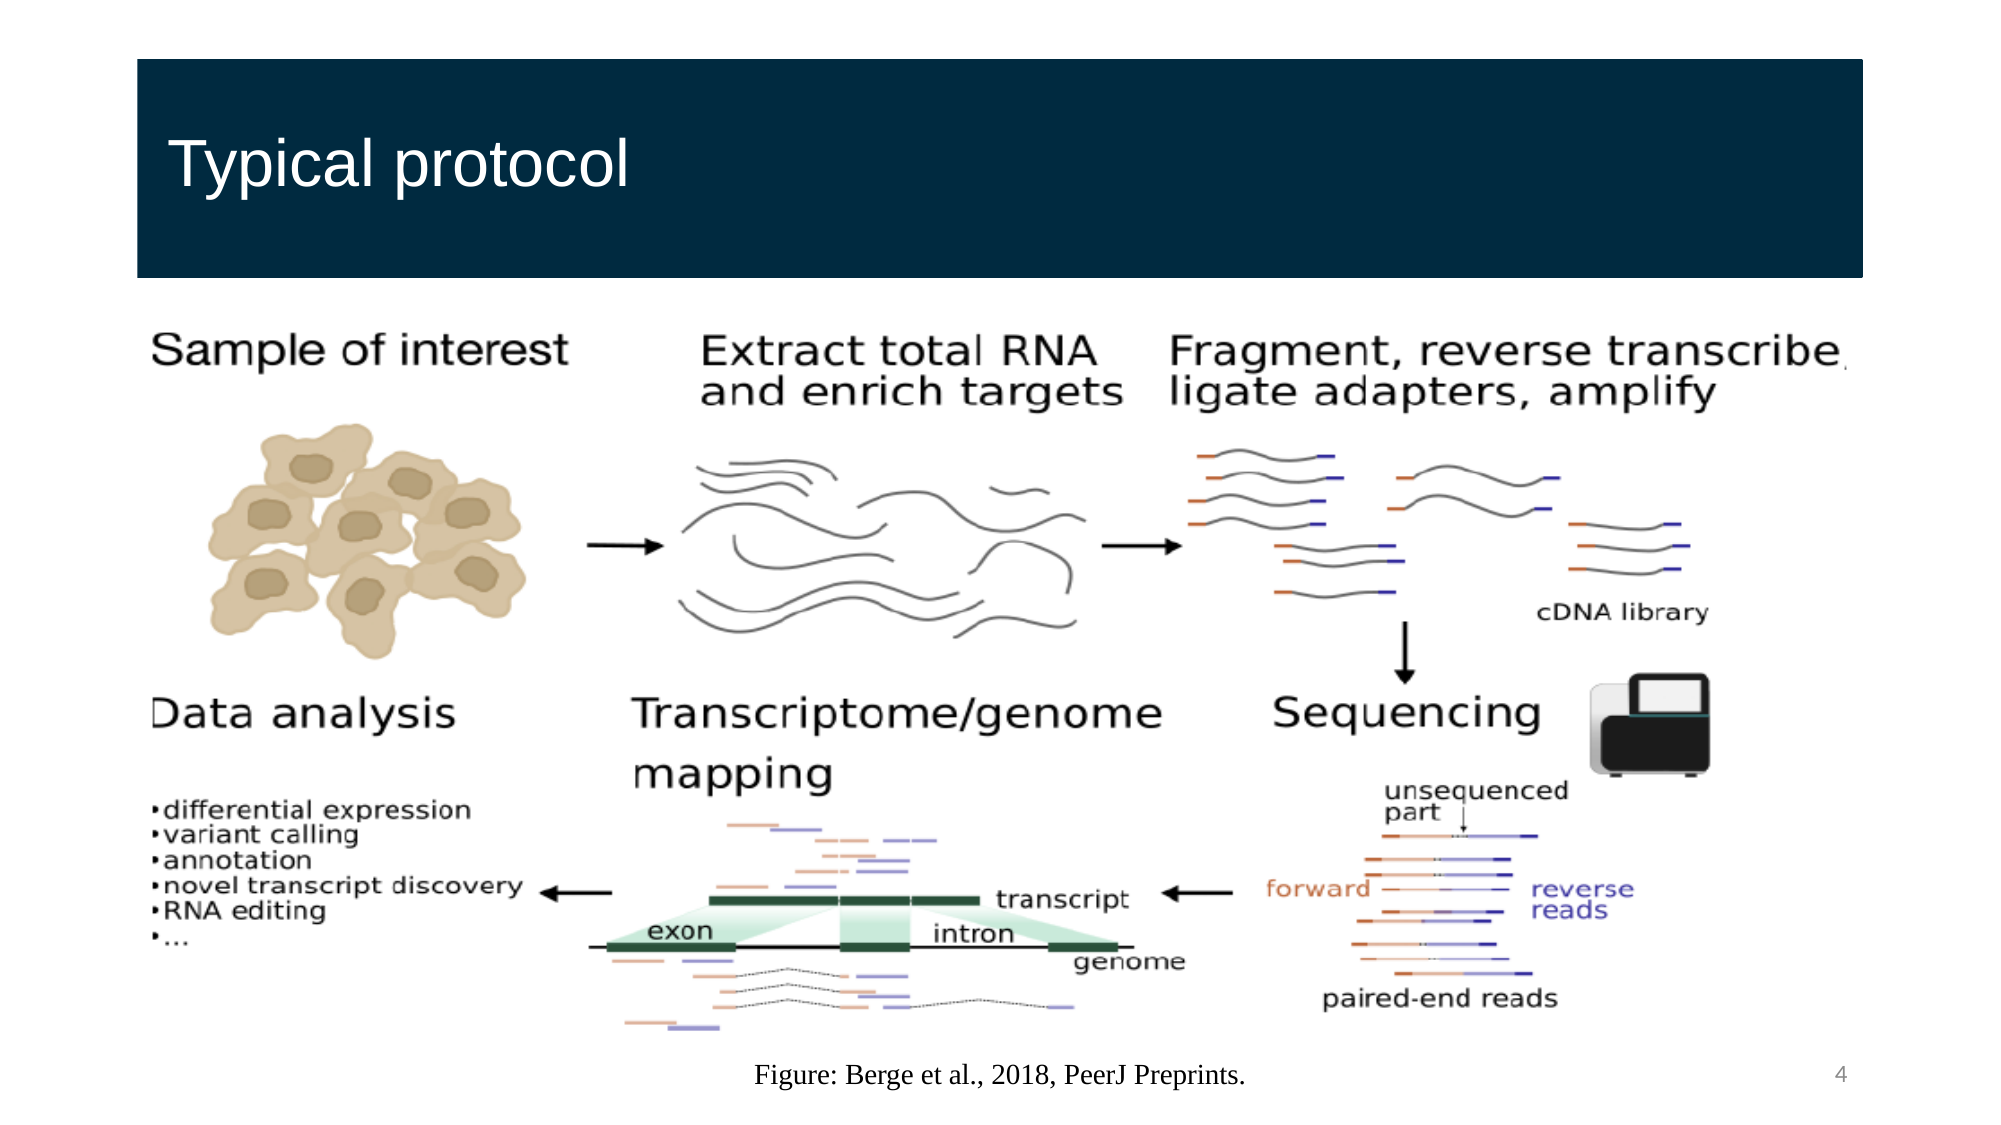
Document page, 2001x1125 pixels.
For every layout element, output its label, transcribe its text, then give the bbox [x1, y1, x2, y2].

footer Figure: Berge et al., 2018, PeerJ Preprints. [662, 1049, 1338, 1103]
title Typical protocol [137, 59, 1863, 278]
slide_number 4 [1412, 1049, 1863, 1103]
picture [137, 299, 1863, 1049]
